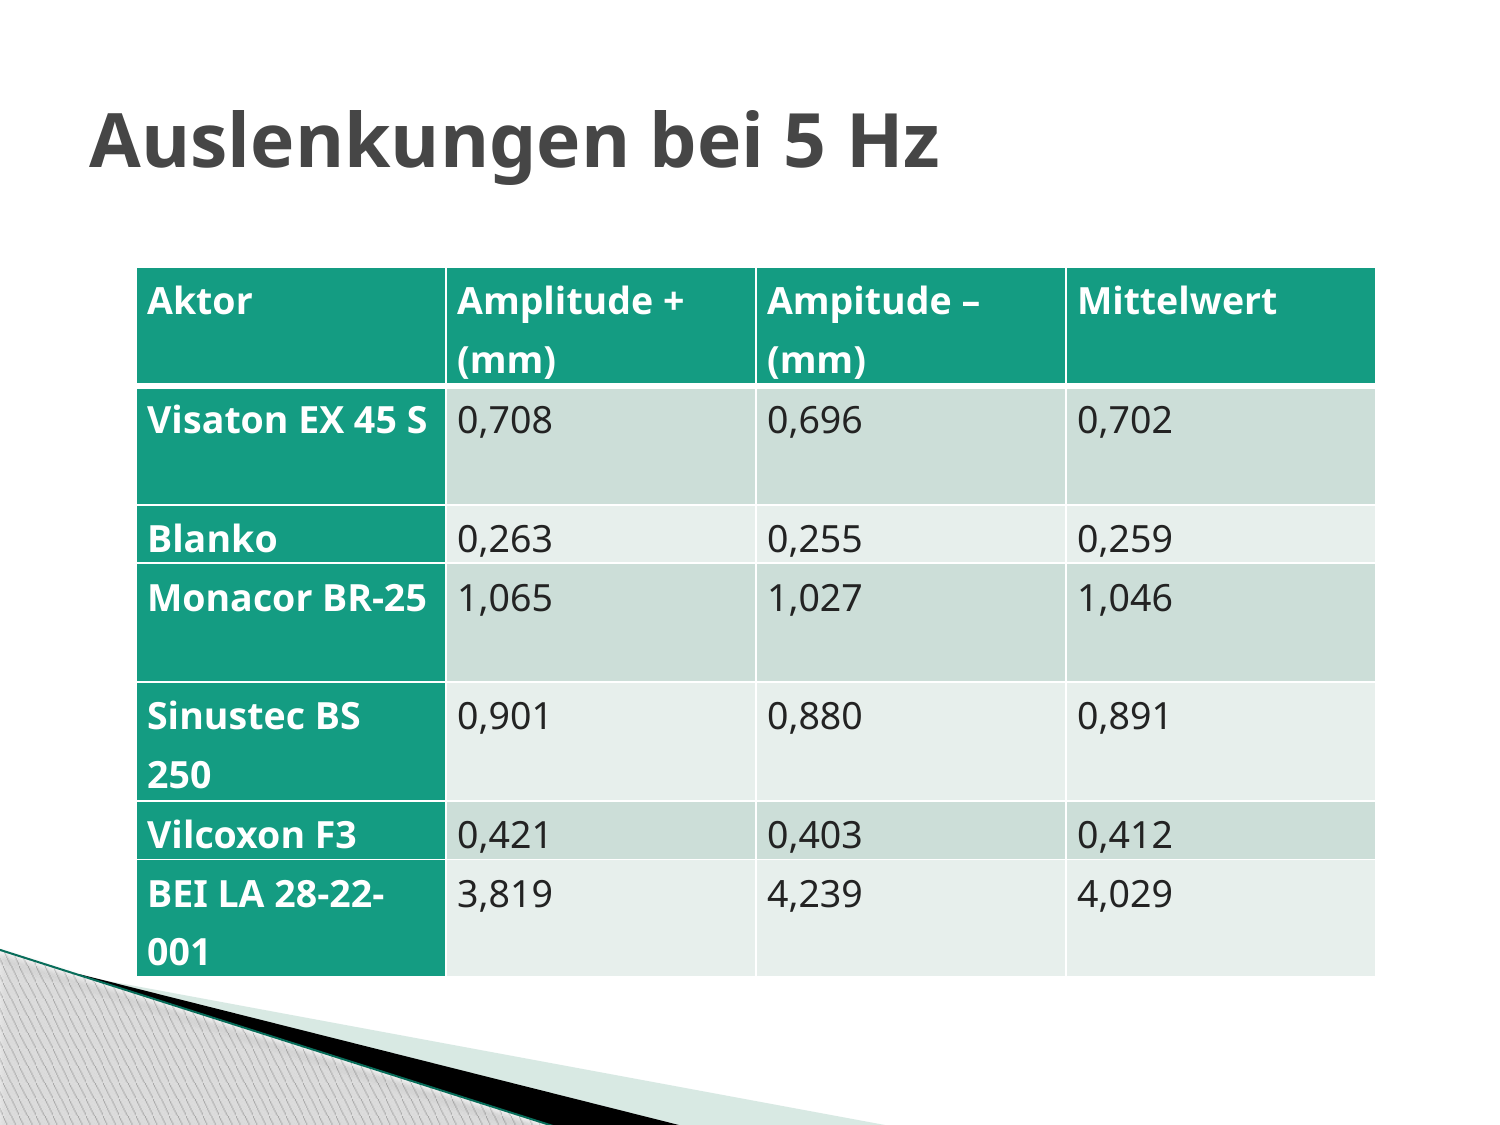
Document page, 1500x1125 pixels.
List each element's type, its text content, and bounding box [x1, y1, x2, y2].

table_cell 1,027 [757, 564, 1065, 681]
table_cell 0,259 [1067, 506, 1375, 562]
table_cell Sinustec BS 250 [137, 683, 445, 800]
table_cell 4,239 [757, 860, 1065, 976]
table_header Mittelwert [1067, 268, 1375, 383]
table_cell Vilcoxon F3 [137, 802, 445, 859]
table_cell 0,255 [757, 506, 1065, 562]
table_cell Blanko [137, 506, 445, 562]
table_cell 0,421 [447, 802, 755, 859]
table_cell 0,880 [757, 683, 1065, 800]
table_cell 1,065 [447, 564, 755, 681]
table_cell BEI LA 28-22-001 [137, 860, 445, 976]
table_cell 3,819 [447, 860, 755, 976]
table_cell Visaton EX 45 S [137, 389, 445, 504]
table_cell 0,708 [447, 389, 755, 504]
table_cell 0,403 [757, 802, 1065, 859]
table_cell 0,696 [757, 389, 1065, 504]
table_header Amplitude + (mm) [447, 268, 755, 383]
table_cell 0,263 [447, 506, 755, 562]
table_cell 0,702 [1067, 389, 1375, 504]
title Auslenkungen bei 5 Hz [75, 45, 1425, 233]
table_header Ampitude – (mm) [757, 268, 1065, 383]
table_cell 1,046 [1067, 564, 1375, 681]
table_cell 0,412 [1067, 802, 1375, 859]
table_cell 4,029 [1067, 860, 1375, 976]
table_cell 0,891 [1067, 683, 1375, 800]
table_cell Monacor BR-25 [137, 564, 445, 681]
table_header Aktor [137, 268, 445, 383]
table_cell 0,901 [447, 683, 755, 800]
